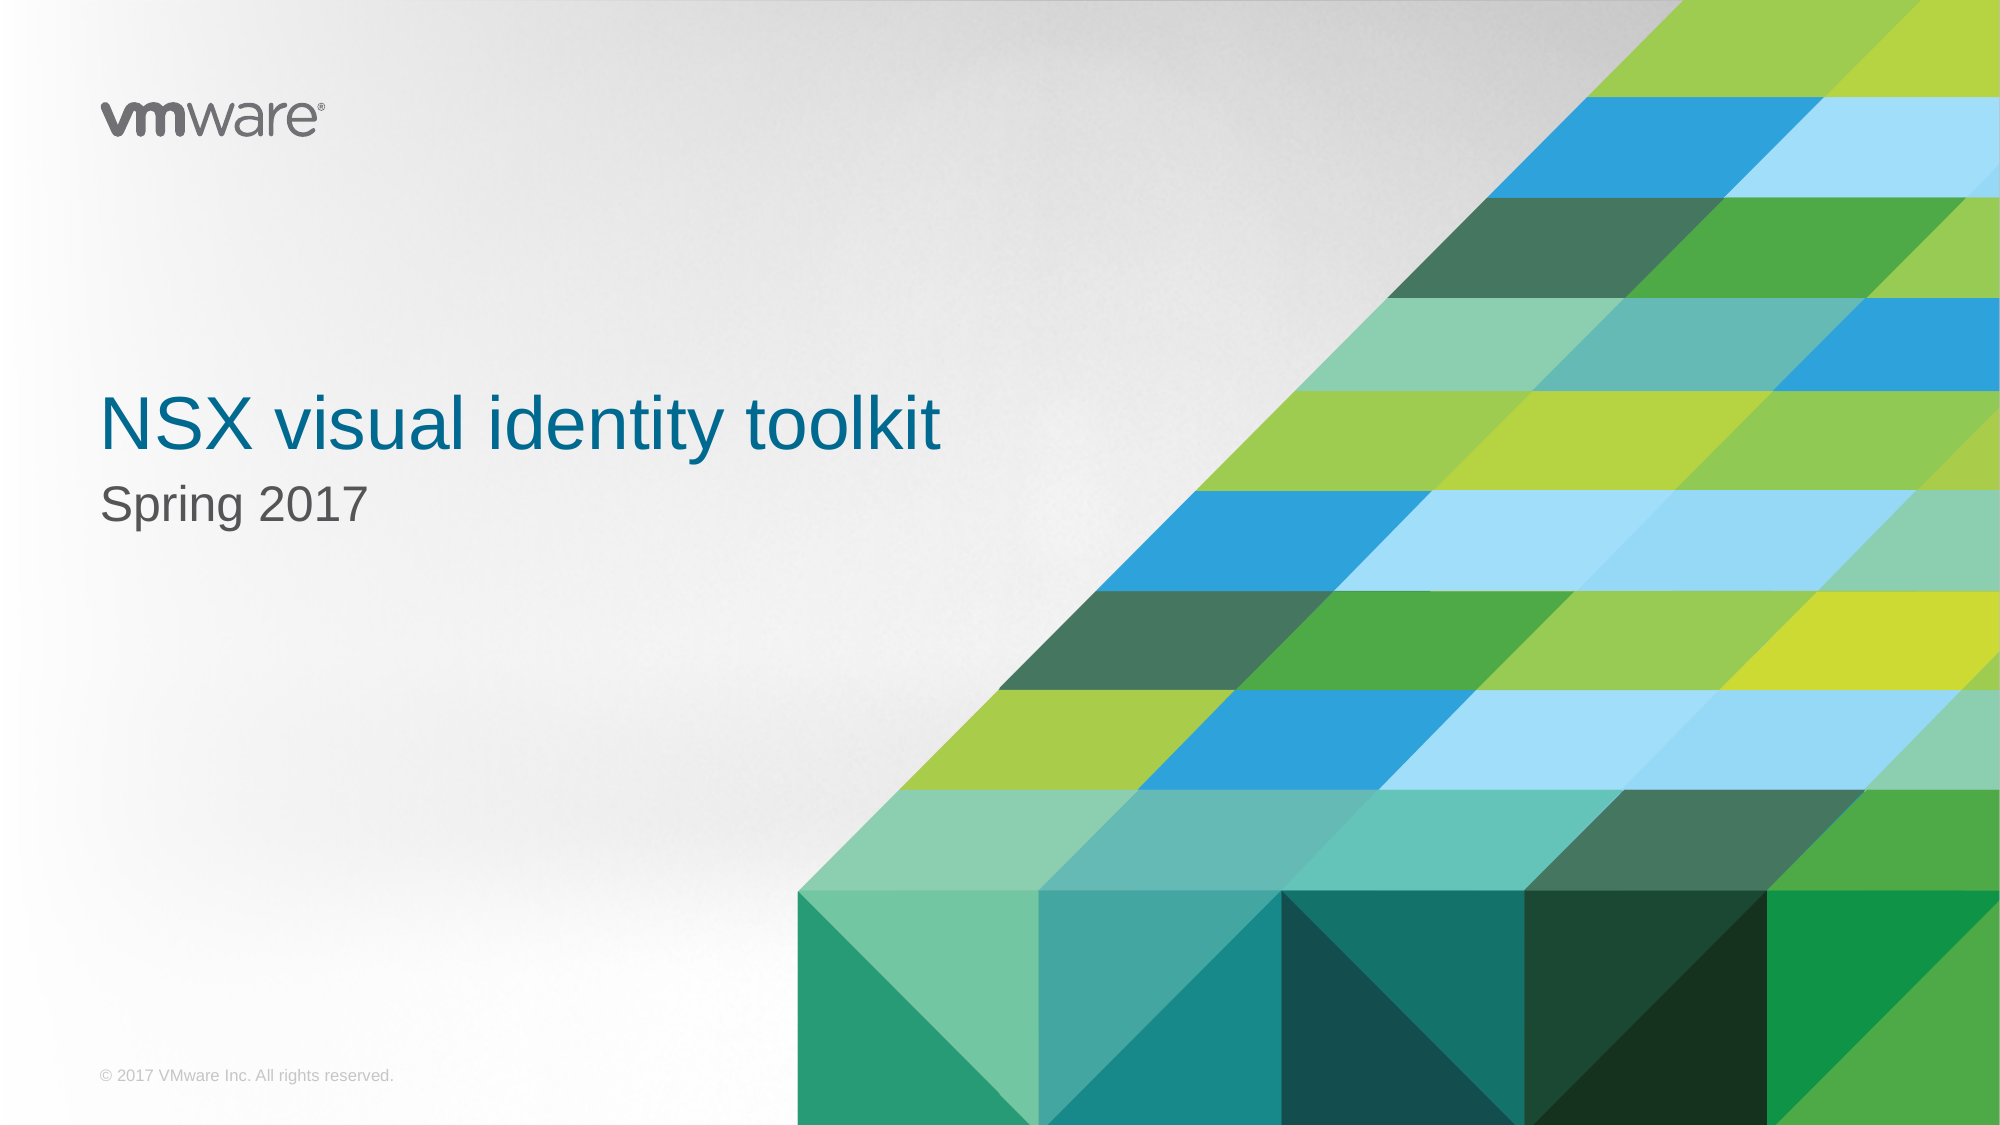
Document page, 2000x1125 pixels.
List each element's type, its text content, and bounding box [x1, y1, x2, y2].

picture [0, 0, 2000, 1125]
title NSX visual identity toolkit [99, 197, 1074, 466]
subtitle Spring 2017 [99, 478, 1074, 591]
